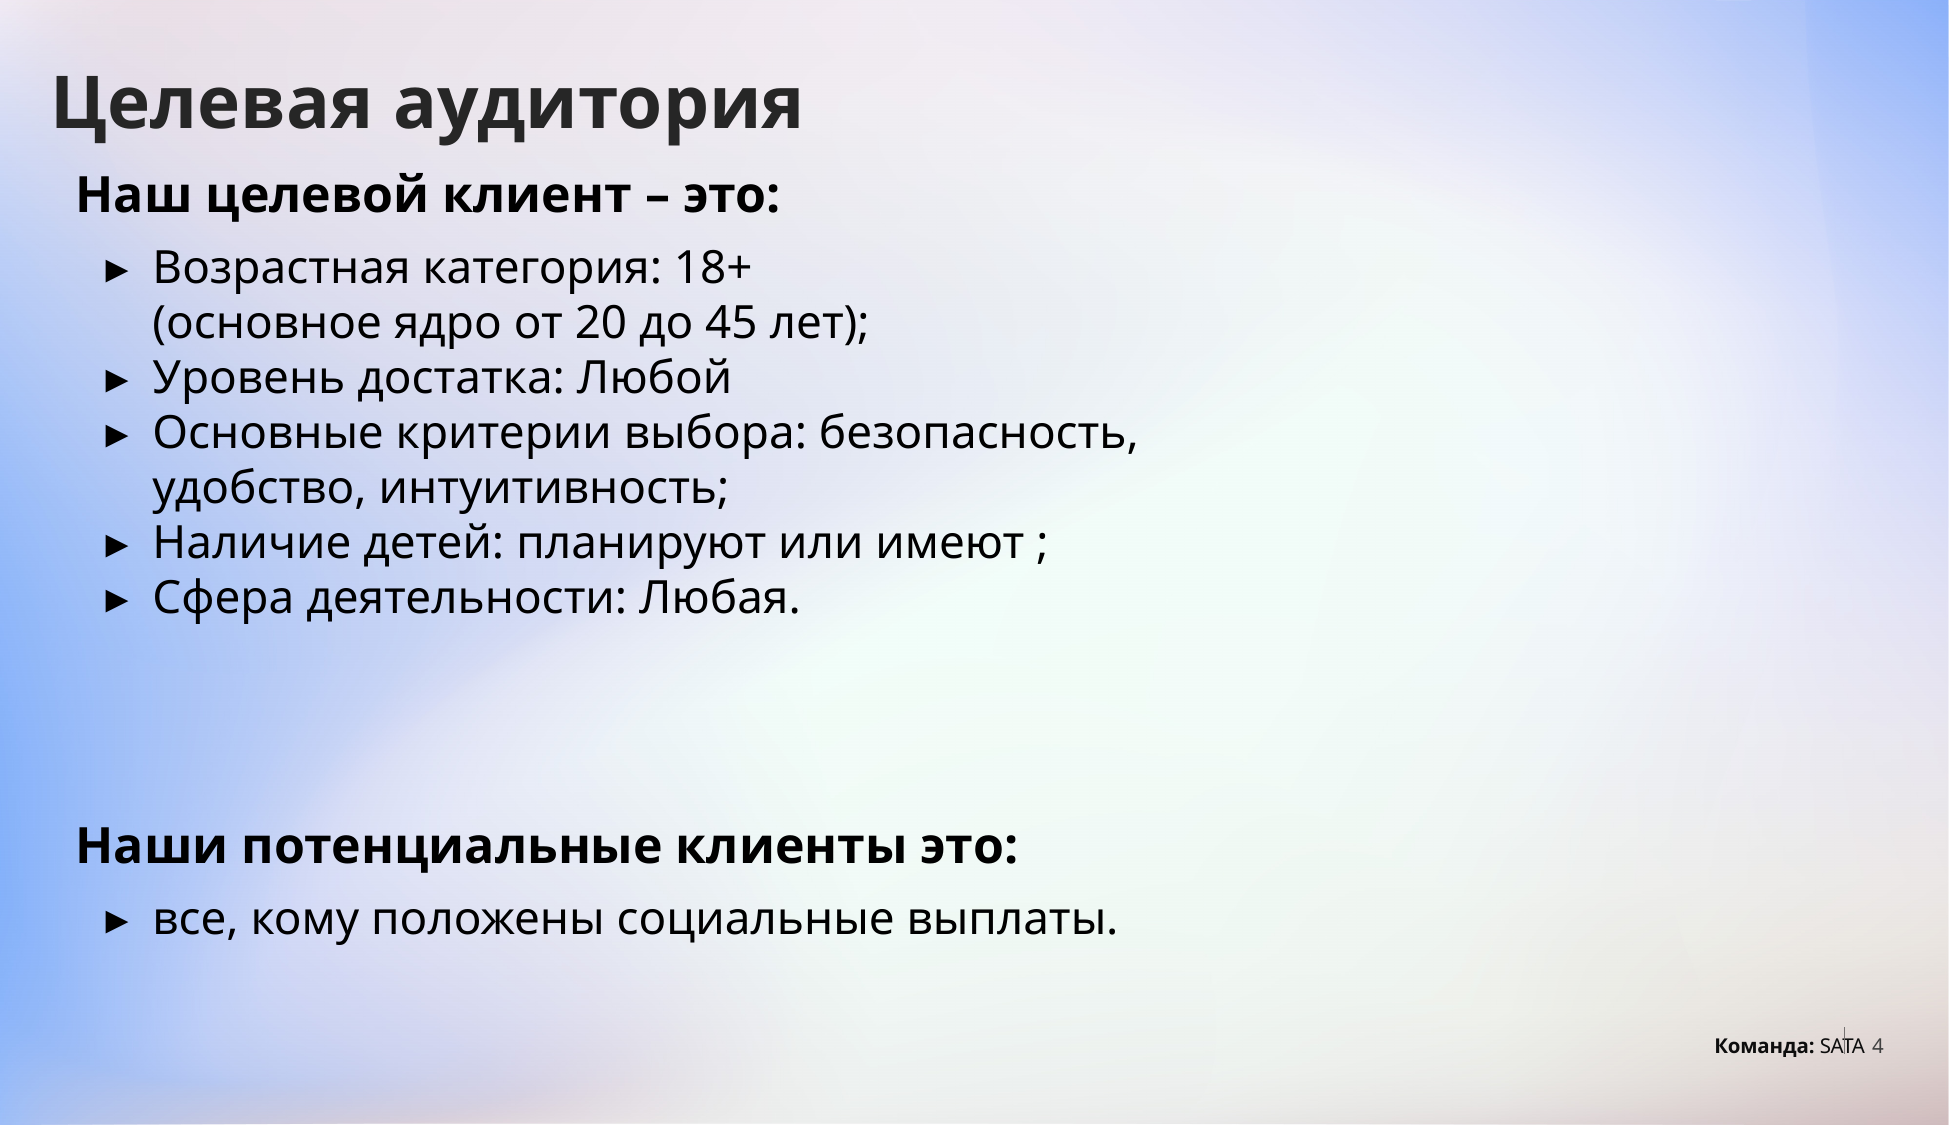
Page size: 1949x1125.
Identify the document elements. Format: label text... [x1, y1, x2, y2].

text_box все, кому положены социальные выплаты. [90, 881, 1160, 952]
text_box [1638, 1025, 1845, 1066]
text_box Возрастная категория: 18+ (основное ядро от 20 до 45 лет); Уровень достатка: Любой Основные критерии выбора: безопасность, удобство, интуитивность; Наличие детей: планируют или имеют ; Сфера деятельности: Любая. [90, 230, 1216, 631]
text_box 4 [1857, 1025, 1932, 1065]
picture [0, 0, 1949, 1125]
text_box Целевая аудитория [35, 57, 1832, 152]
text_box Наши потенциальные клиенты это: [60, 805, 1065, 881]
text_box Наш целевой клиент – это: [60, 154, 1065, 230]
